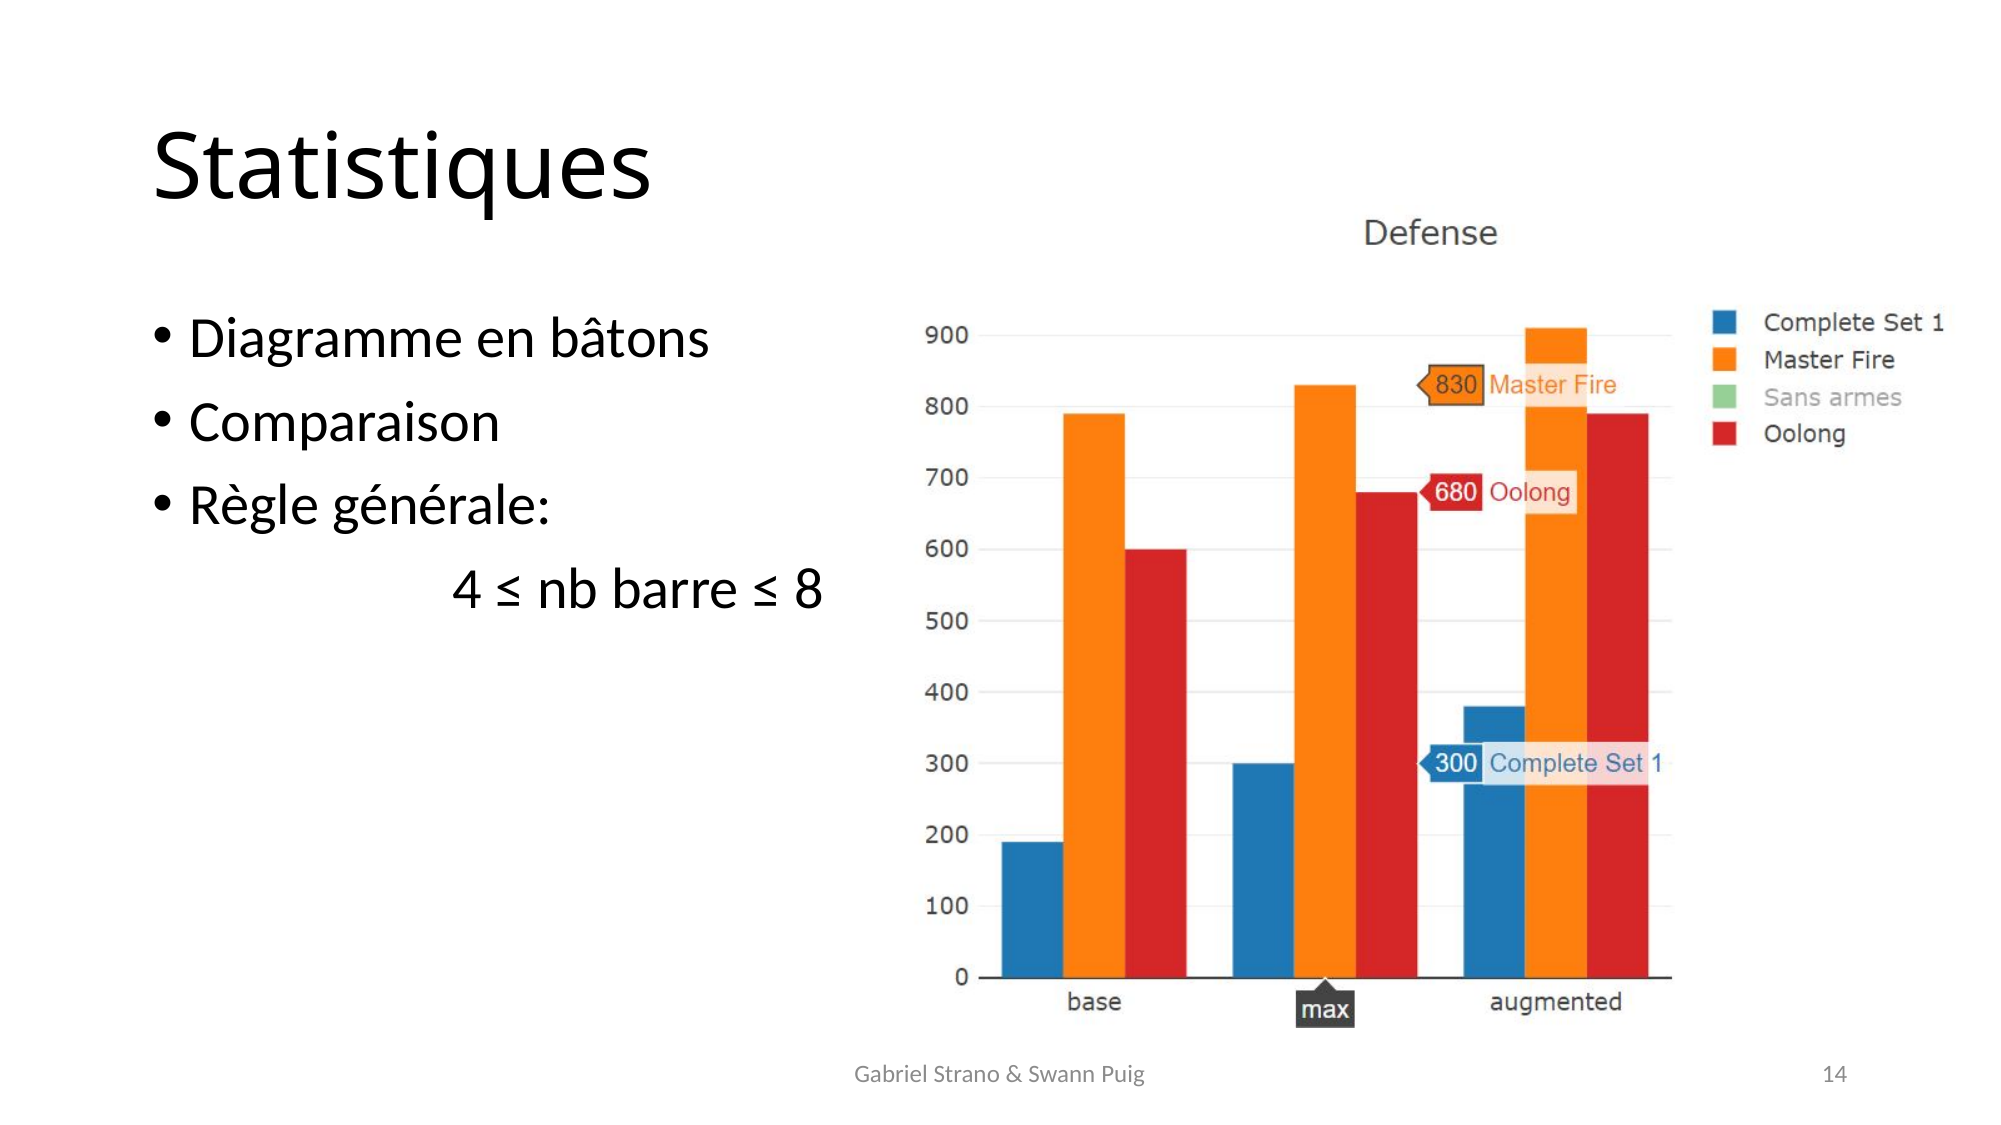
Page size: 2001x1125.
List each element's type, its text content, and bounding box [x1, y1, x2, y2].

list Diagramme en bâtons Comparaison Règle générale: 4 ≤ nb barre ≤ 8 [137, 299, 895, 1014]
picture [895, 205, 1957, 1028]
footer Gabriel Strano & Swann Puig [662, 1042, 1338, 1103]
title Statistiques [137, 59, 1863, 278]
slide_number 14 [1412, 1042, 1863, 1103]
